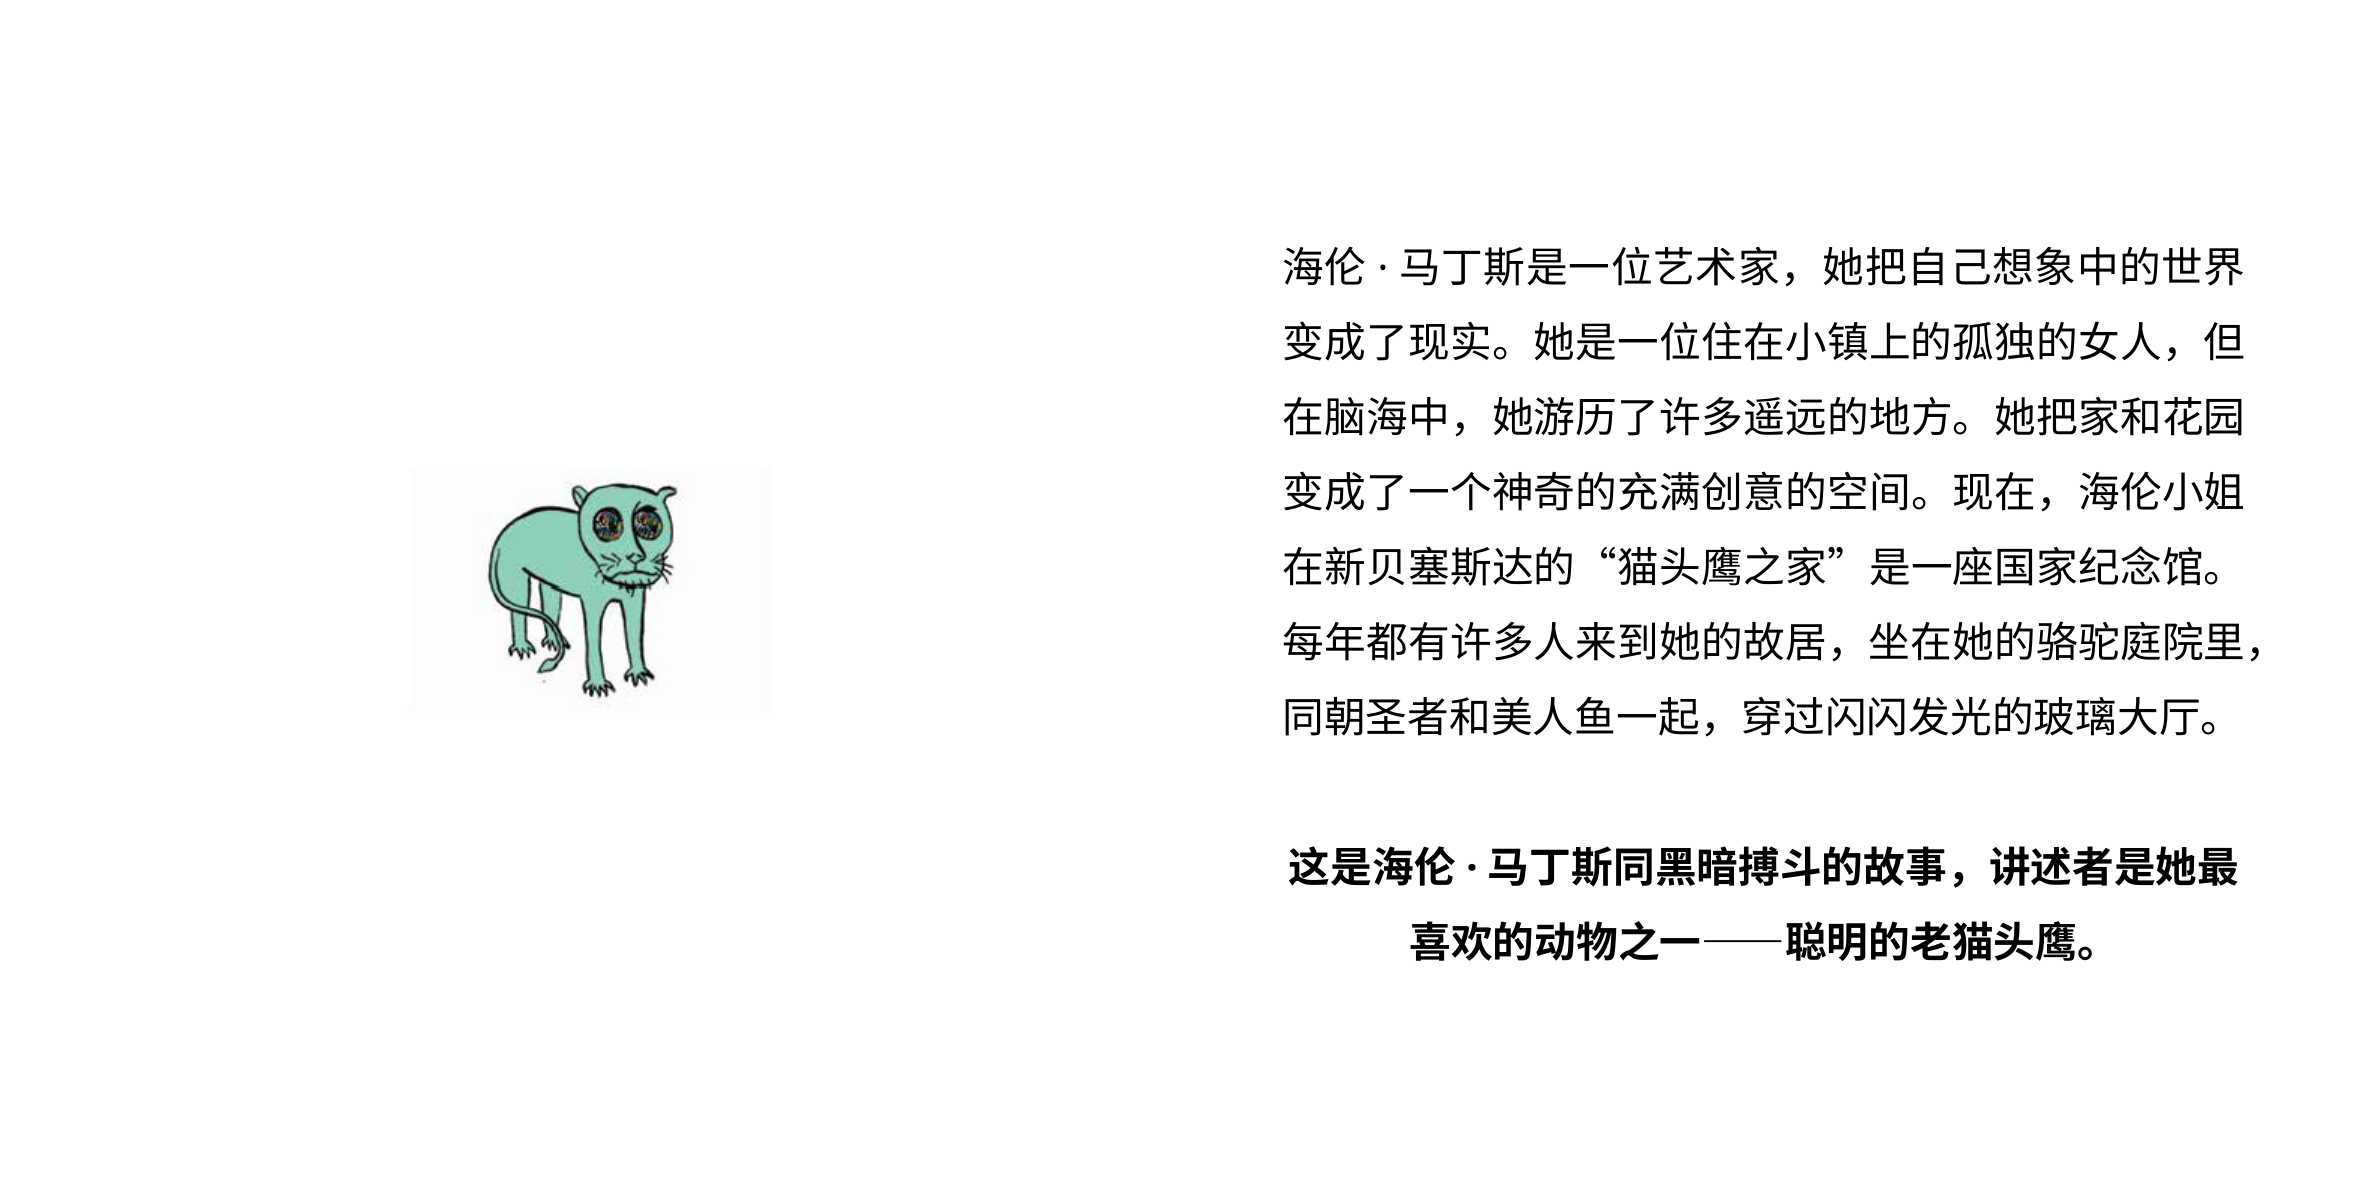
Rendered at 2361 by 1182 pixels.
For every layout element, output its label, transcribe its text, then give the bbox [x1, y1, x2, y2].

text_box 海伦·马丁斯是一位艺术家，她把自己想象中的世界变成了现实。她是一位住在小镇上的孤独的女人，但在脑海中，她游历了许多遥远的地方。她把家和花园变成了一个神奇的充满创意的空间。现在，海伦小姐在新贝塞斯达的“猫头鹰之家”是一座国家纪念馆。每年都有许多人来到她的故居，坐在她的骆驼庭院里，同朝圣者和美人鱼一起，穿过闪闪发光的玻璃大厅。 这是海伦·马丁斯同黑暗搏斗的故事，讲述者是她最喜欢的动物之一——聪明的老猫头鹰。 [1267, 208, 2261, 974]
picture [0, 0, 1182, 1182]
